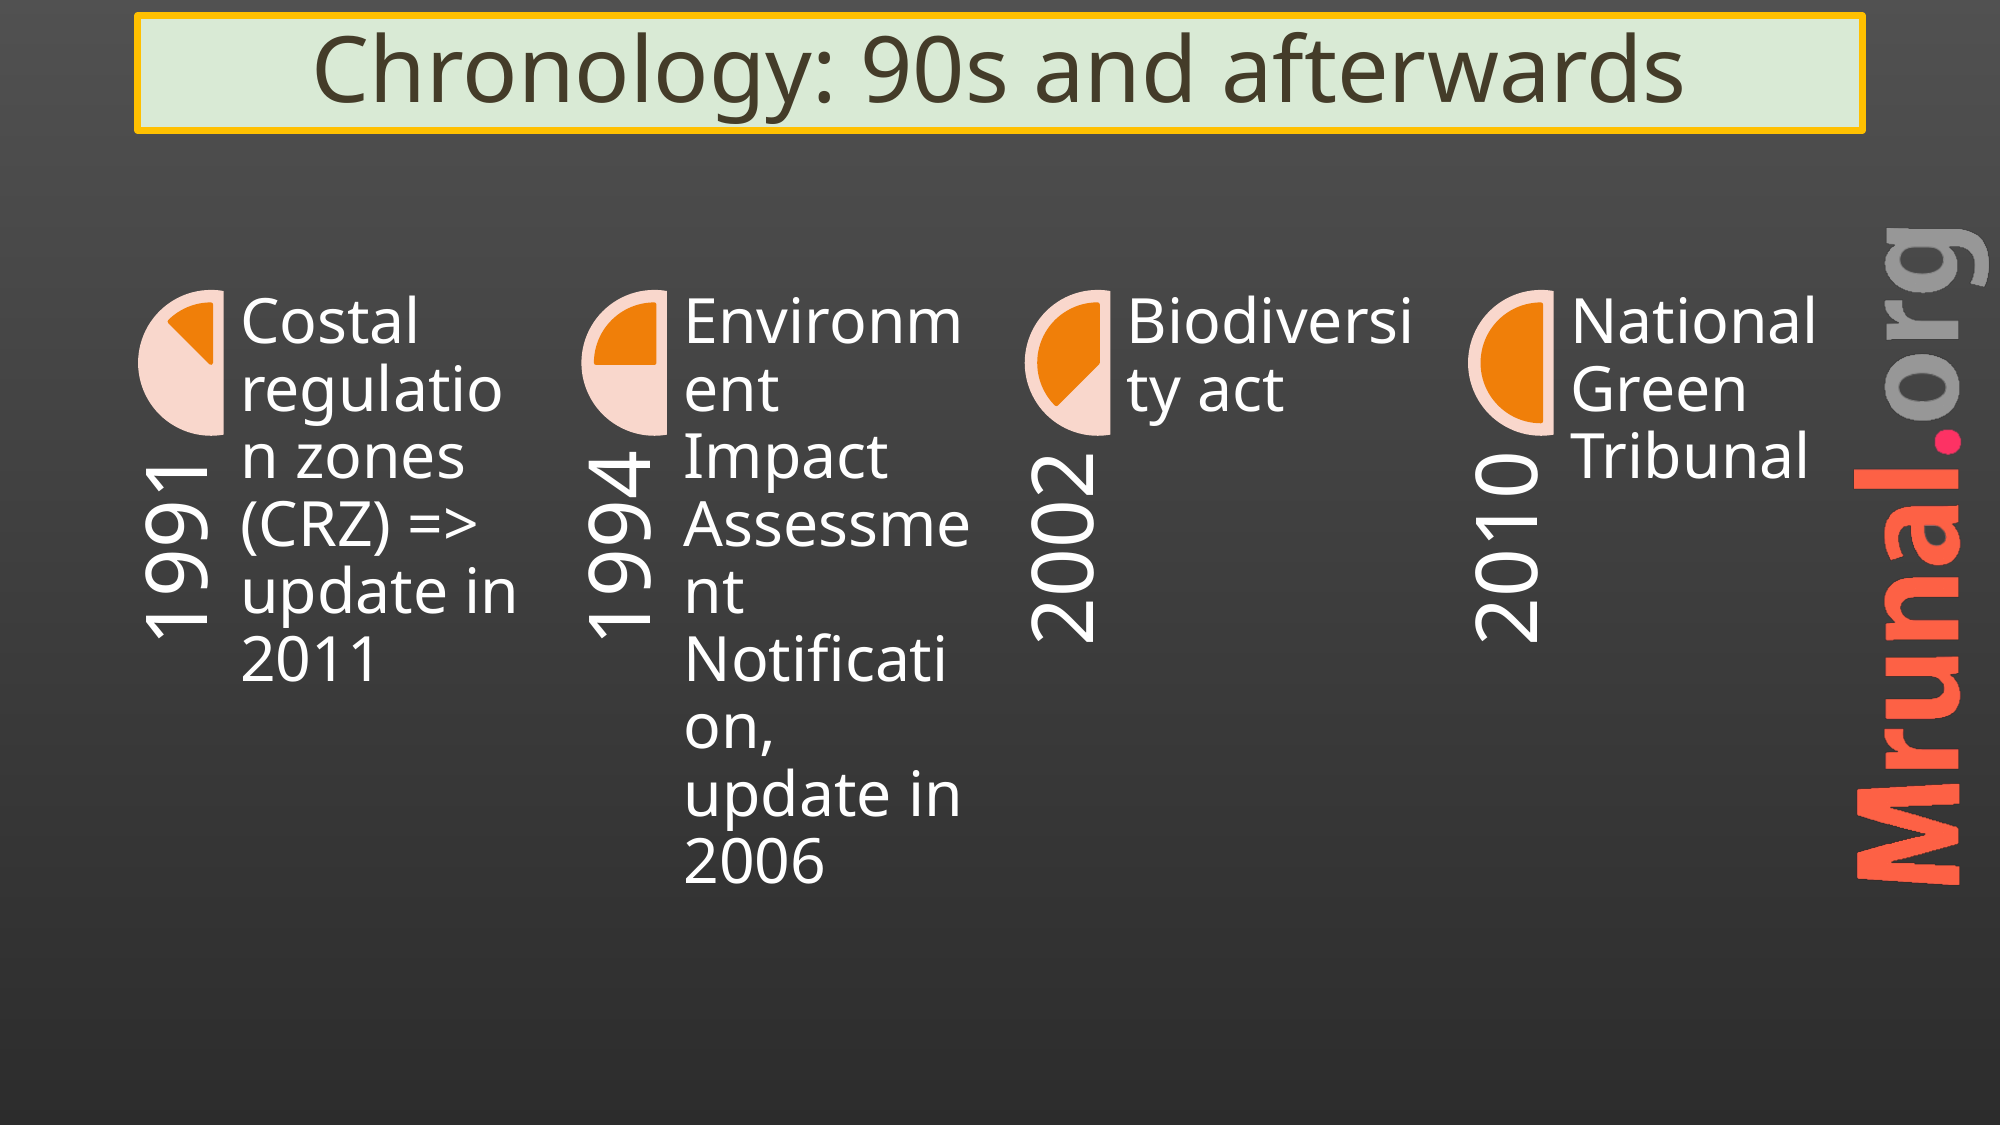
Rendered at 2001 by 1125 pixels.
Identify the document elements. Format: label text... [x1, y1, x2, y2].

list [137, 149, 1863, 1014]
picture [1863, 223, 2000, 894]
title Chronology: 90s and afterwards [134, 12, 1866, 134]
